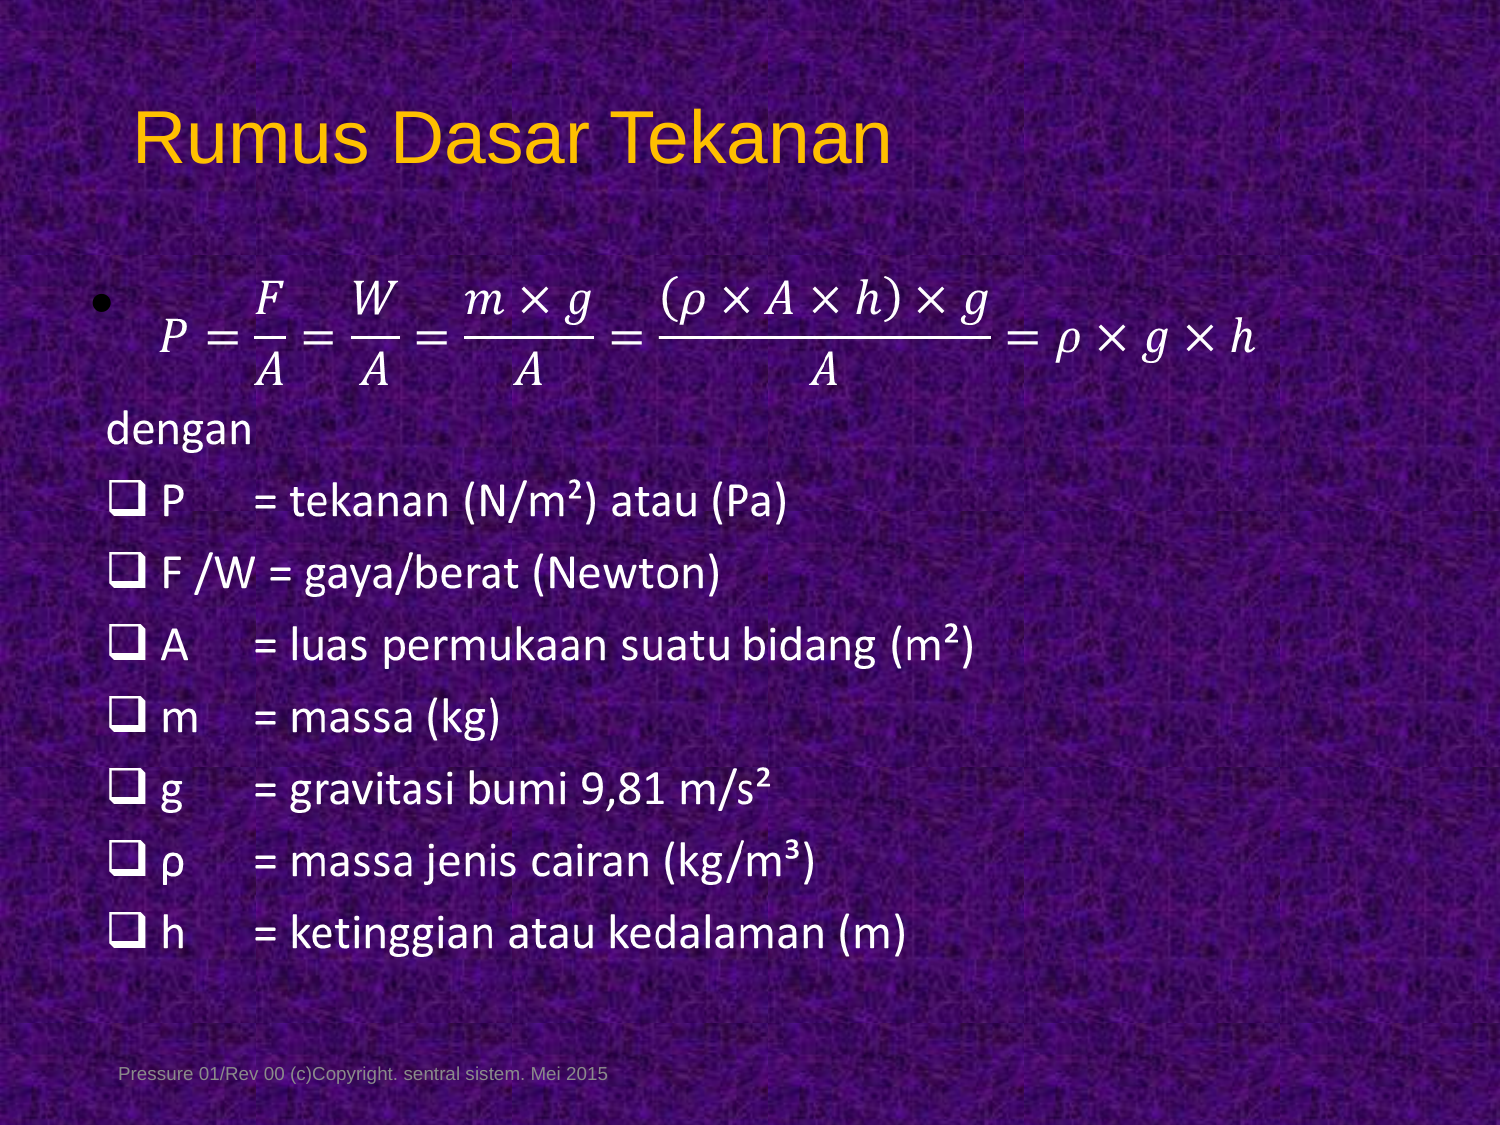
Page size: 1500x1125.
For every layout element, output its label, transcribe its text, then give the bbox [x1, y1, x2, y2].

picture [0, 0, 1500, 1125]
list [75, 262, 1325, 1050]
footer Pressure 01/Rev 00 (c)Copyright. sentral sistem. Mei 2015 [103, 1042, 650, 1103]
title Rumus Dasar Tekanan [117, 45, 1425, 233]
